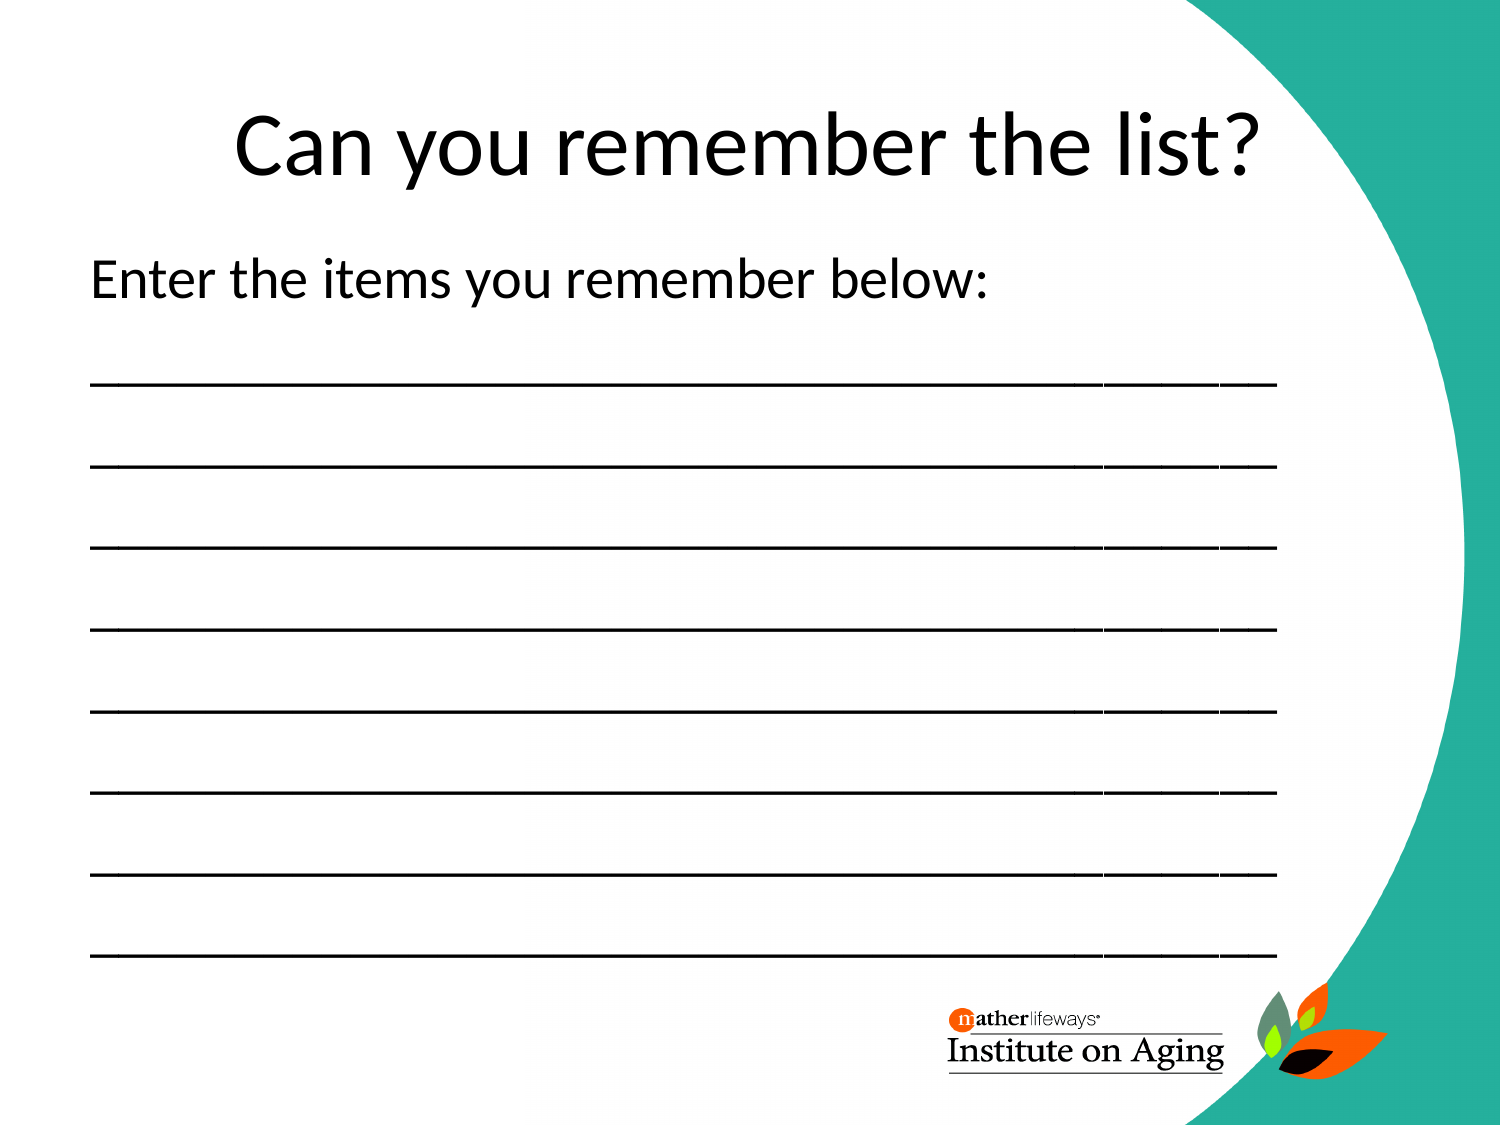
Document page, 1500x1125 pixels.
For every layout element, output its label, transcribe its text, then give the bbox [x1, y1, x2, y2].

list Enter the items you remember below: _________________________________________ _________________________________________ _________________________________________ _________________________________________ _________________________________________ _________________________________________ _________________________________________ _________________________________________ [75, 232, 1325, 975]
title Can you remember the list? [75, 45, 1425, 233]
picture [525, 0, 1500, 1125]
